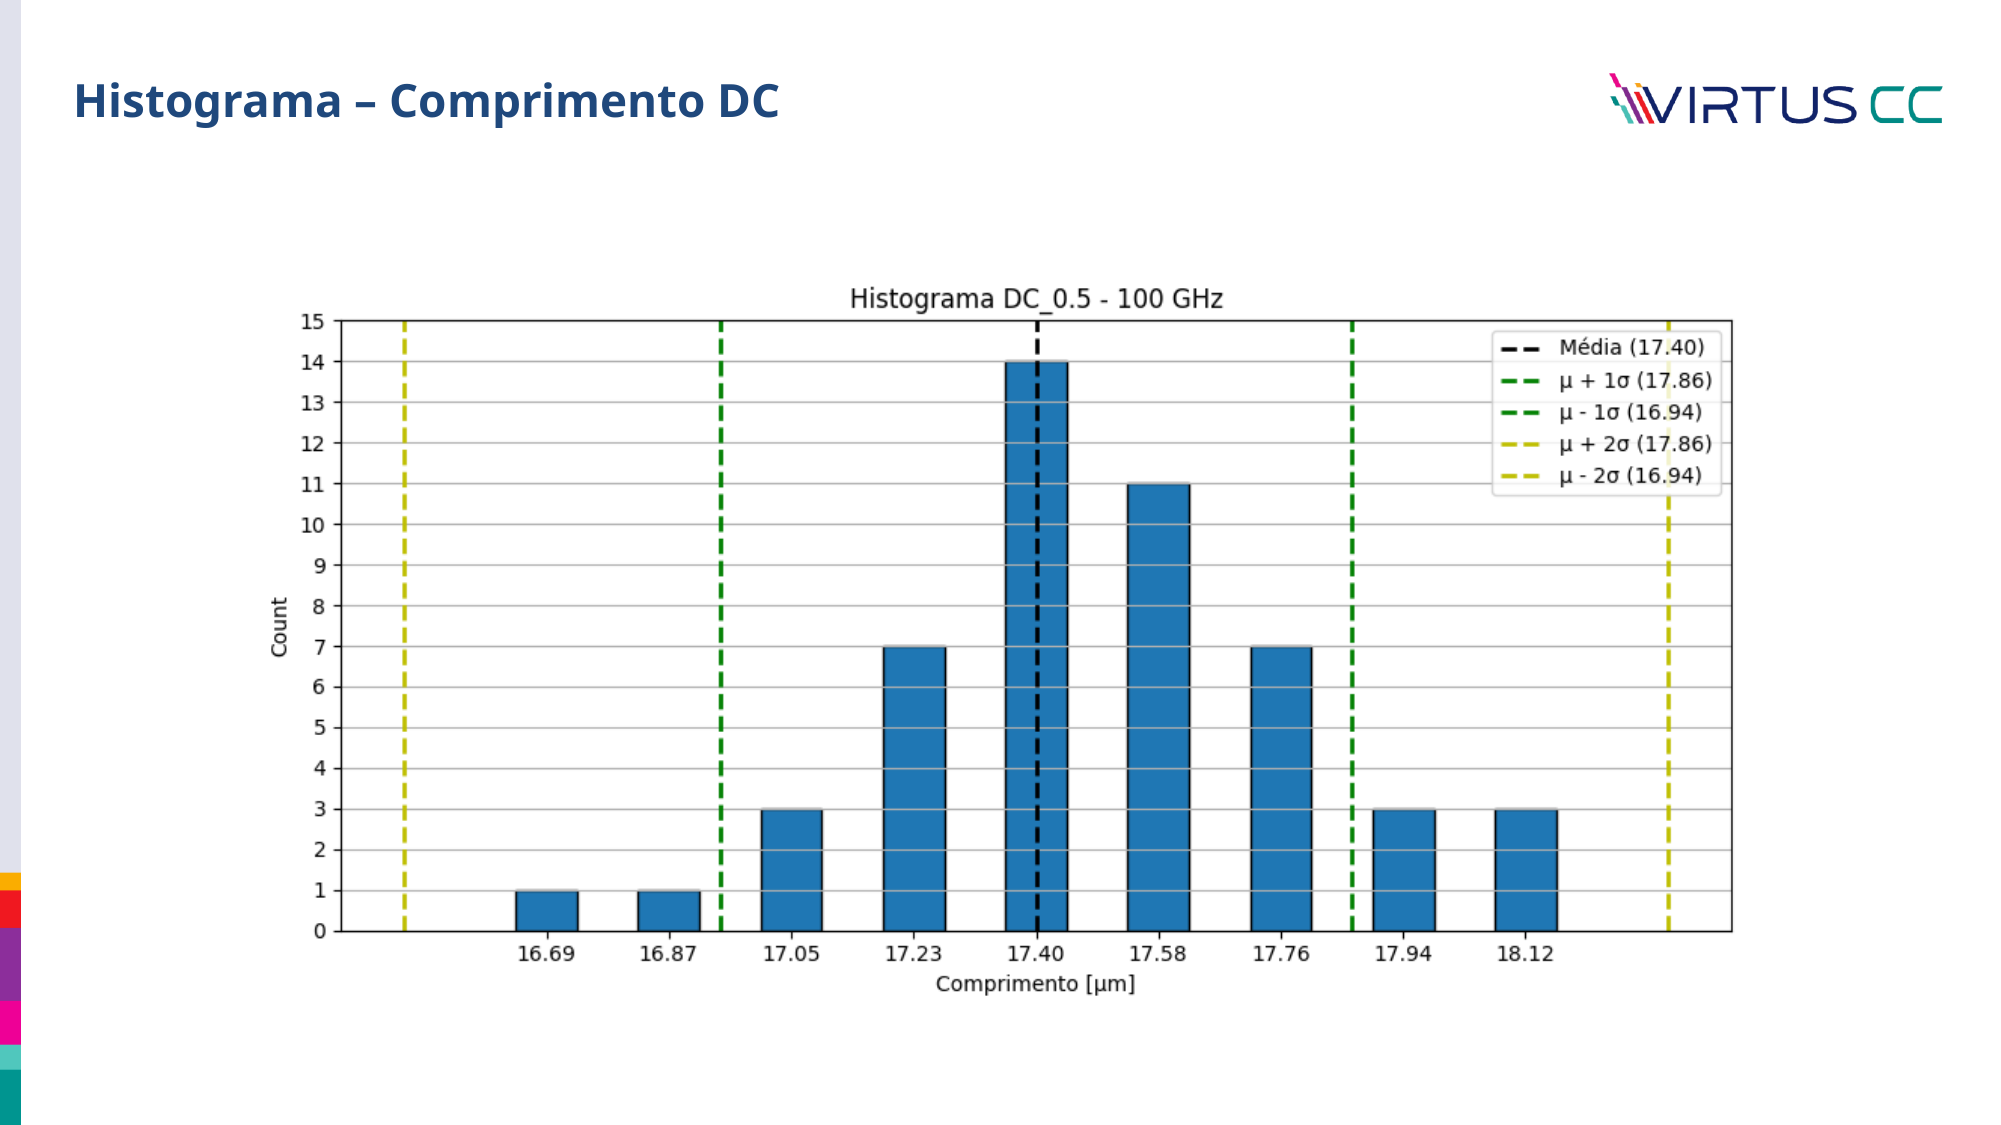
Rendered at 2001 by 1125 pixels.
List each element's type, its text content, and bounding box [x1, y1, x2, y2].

picture [254, 272, 1746, 1011]
title Histograma – Comprimento DC [71, 69, 1128, 260]
picture [0, 0, 21, 1125]
picture [1609, 73, 1943, 124]
